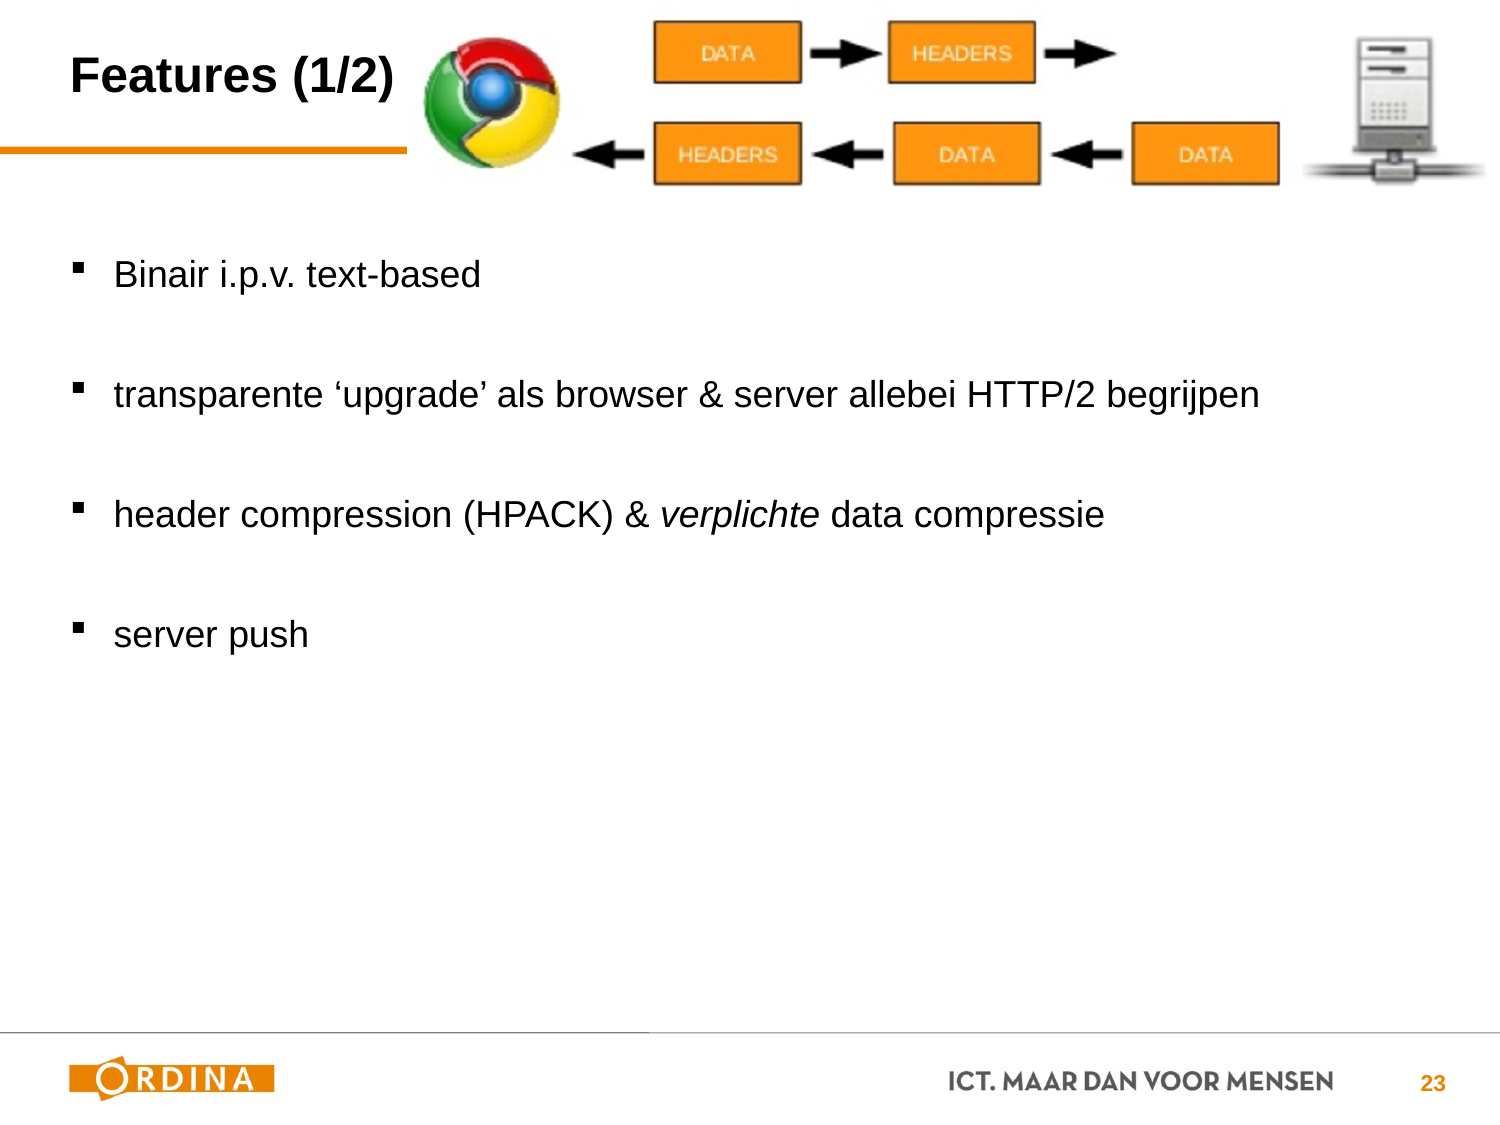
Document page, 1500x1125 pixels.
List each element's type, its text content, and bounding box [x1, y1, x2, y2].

picture [407, 0, 1500, 205]
list Binair i.p.v. text-based transparente ‘upgrade’ als browser & server allebei HTTP/2 begrijpen header compression (HPACK) & verplichte data compressie server push [54, 182, 1462, 1003]
slide_number 23 [1354, 1060, 1462, 1112]
title Features (1/2) [54, 0, 405, 147]
picture [941, 1061, 1340, 1100]
picture [64, 1051, 279, 1105]
